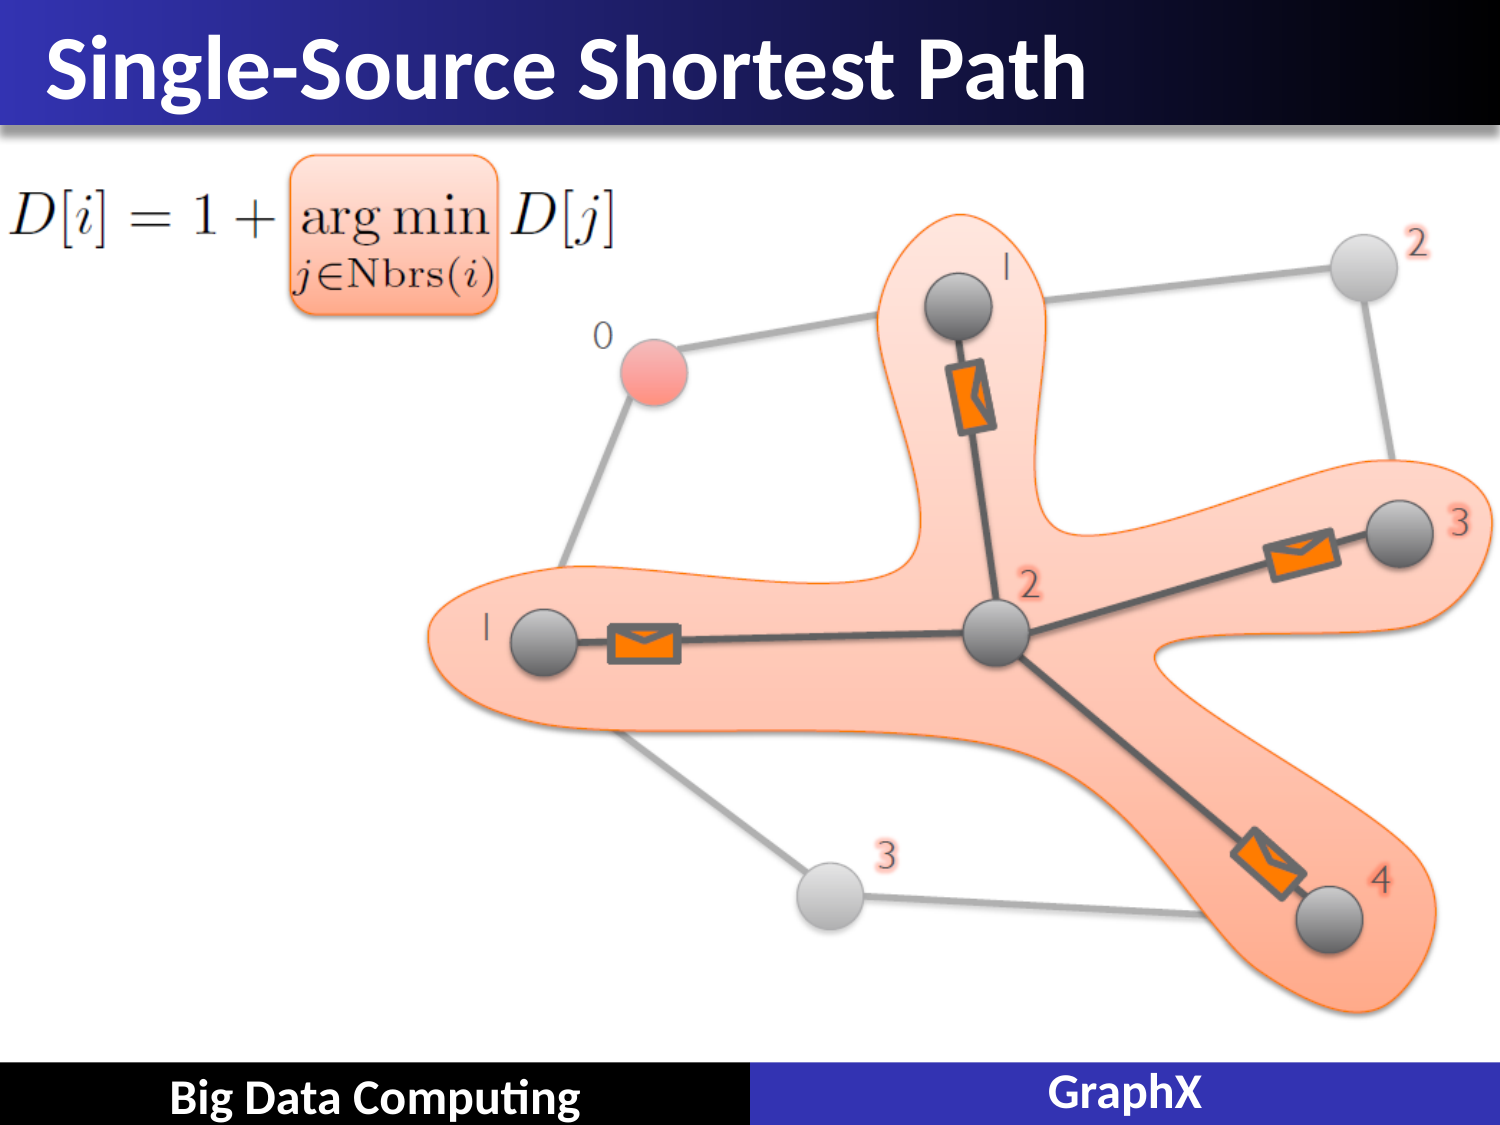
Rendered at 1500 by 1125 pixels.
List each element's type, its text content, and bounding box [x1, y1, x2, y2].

text_box GraphX [749, 1058, 1500, 1119]
text_box Big Data Computing [0, 1070, 749, 1119]
title Single-Source Shortest Path [0, 0, 1463, 126]
picture [0, 147, 1500, 1032]
